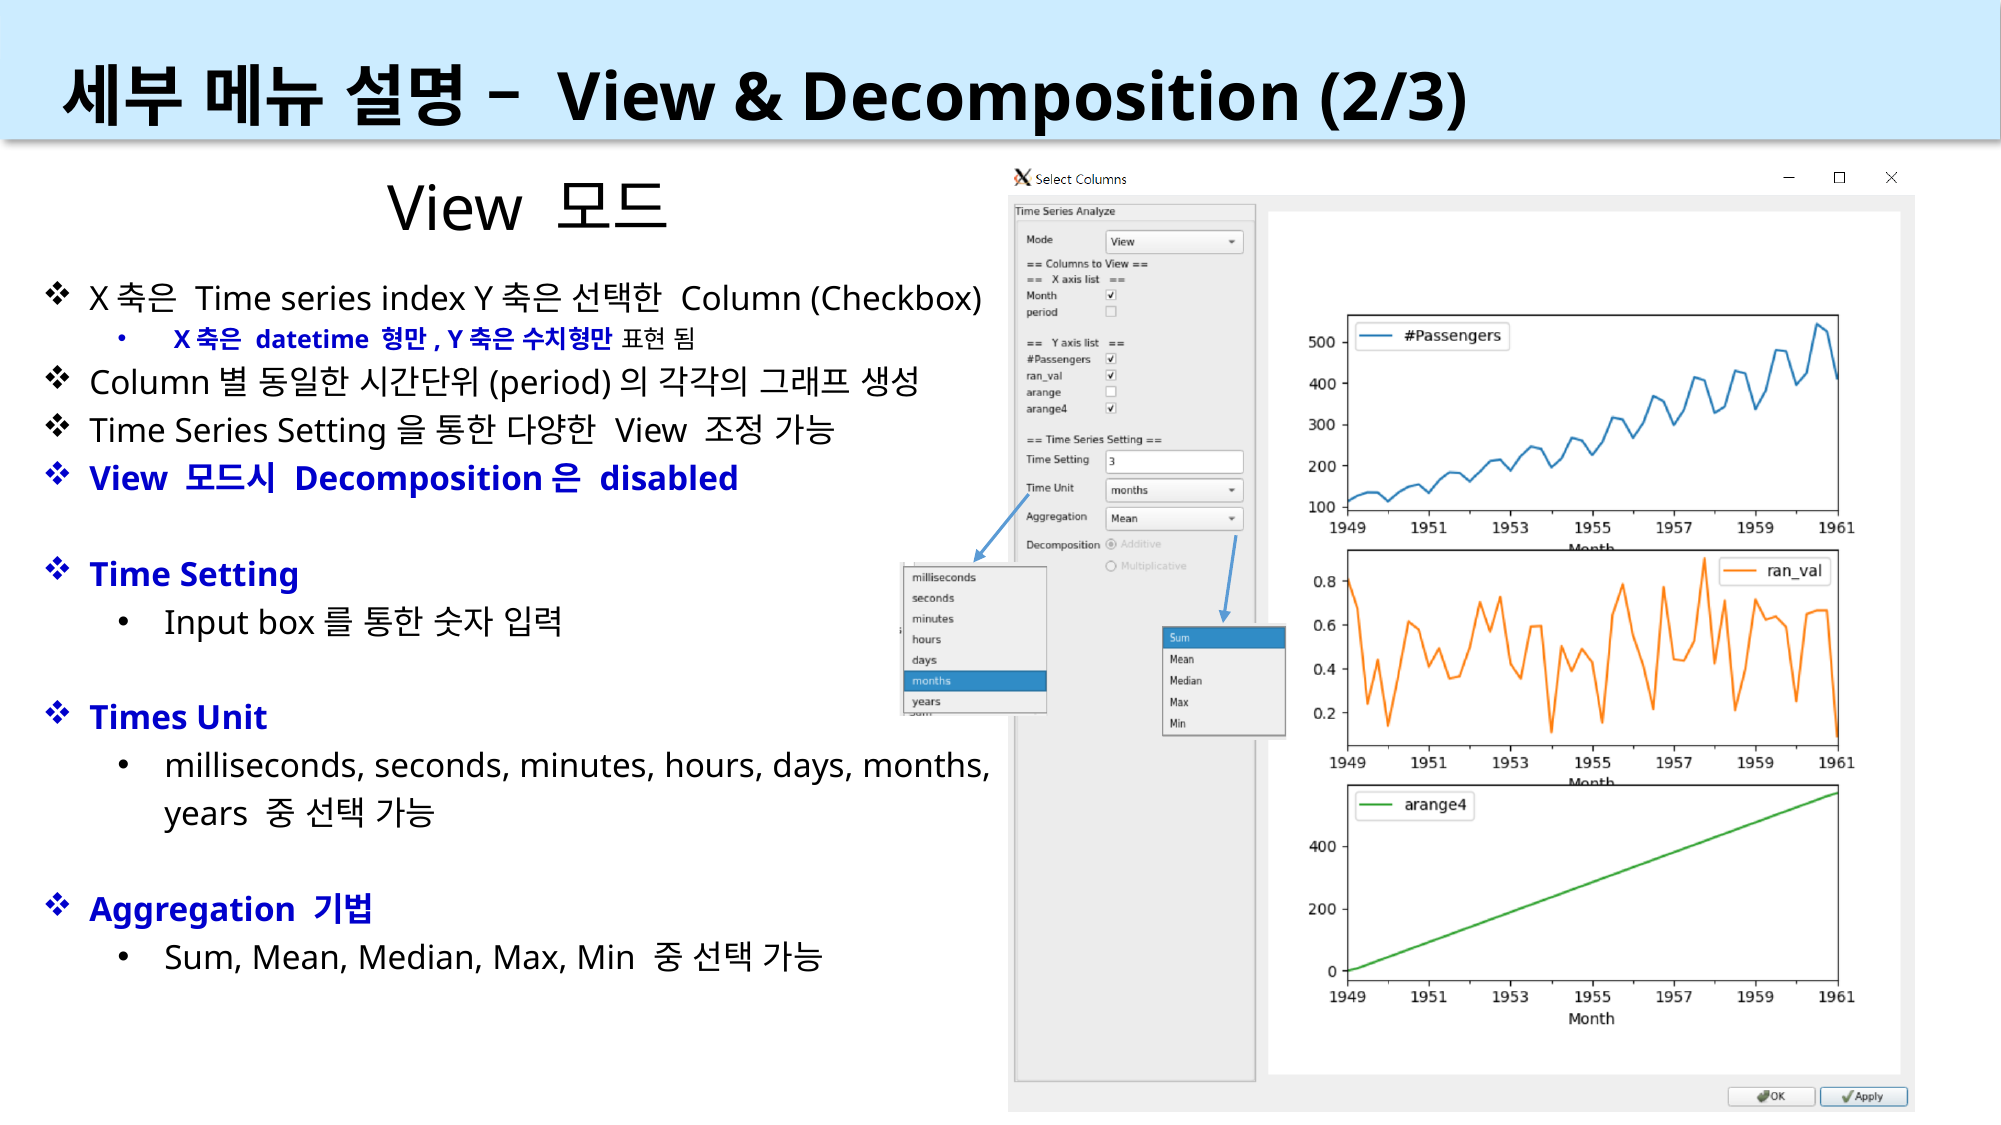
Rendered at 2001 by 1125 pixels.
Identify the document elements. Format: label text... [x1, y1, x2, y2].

picture [899, 166, 1915, 1112]
text_box X축은 Time series index Y축은 선택한 Column (Checkbox) X축은 datetime 형만, Y축은 수치형만 표현 됨 Column별 동일한 시간단위(period)의 각각의 그래프 생성 Time Series Setting을 통한 다양한 View 조정 가능 View 모드시 Decomposition은 disabled Time Setting Input box를 통한 숫자 입력 Times Unit milliseconds, seconds, minutes, hours, days, months, years 중 선택 가능 Aggregation 기법 Sum, Mean, Median, Max, Min 중 선택 가능 [27, 262, 1008, 984]
text_box View 모드 [372, 160, 703, 250]
text_box 세부 메뉴 설명 – View & Decomposition (2/3) [46, 6, 1915, 150]
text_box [973, 494, 1029, 563]
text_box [1222, 535, 1237, 624]
